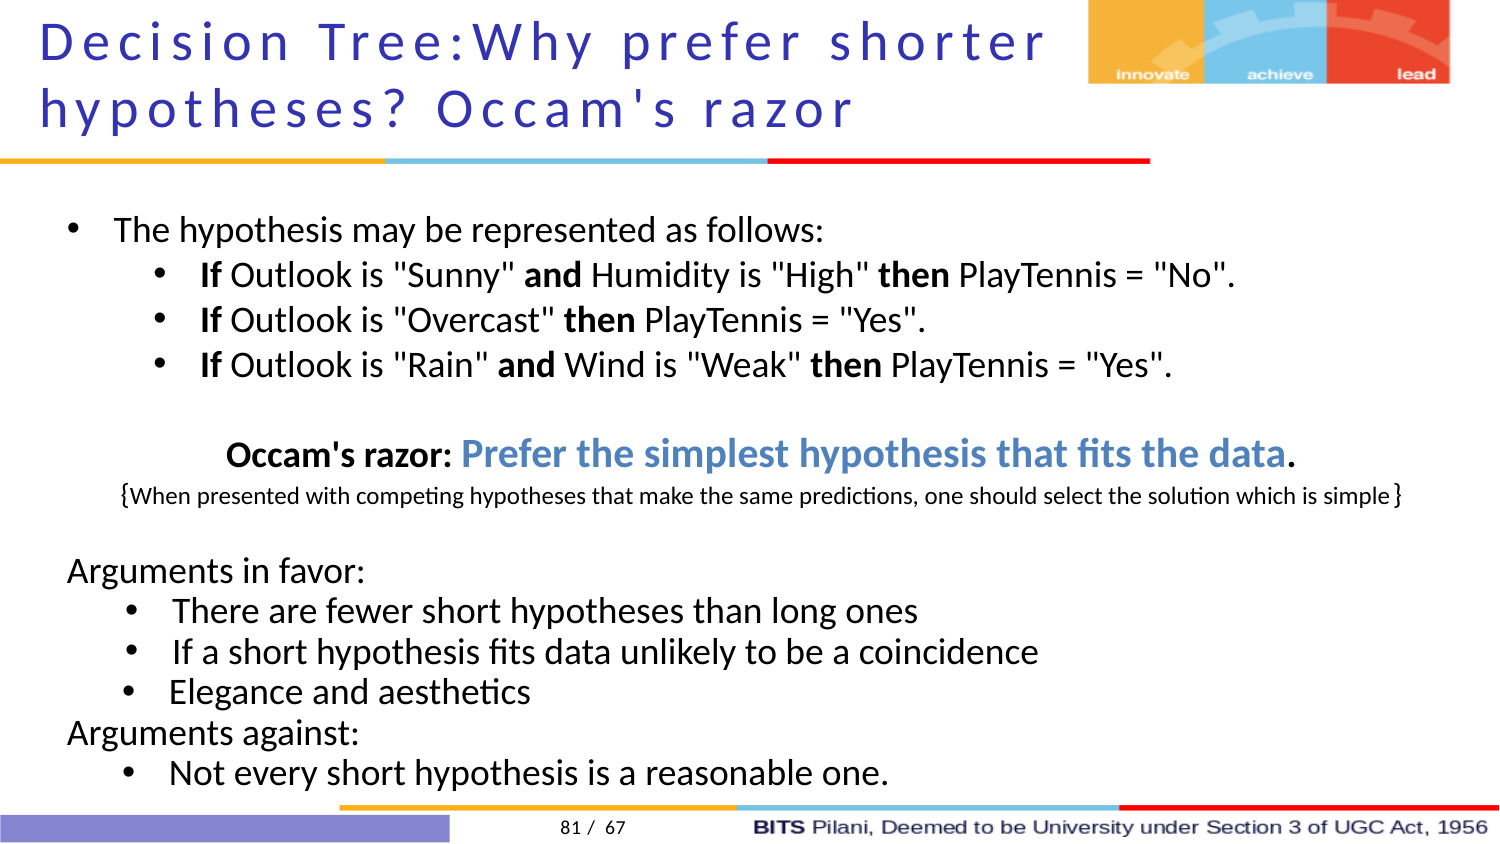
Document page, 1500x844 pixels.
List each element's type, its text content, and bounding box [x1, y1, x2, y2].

title Decision Tree:Why prefer shorter hypotheses? Occam's razor [36, 0, 1403, 145]
text_box The hypothesis may be represented as follows: If Outlook is "Sunny" and Humidity is "High" then PlayTennis = "No". If Outlook is "Overcast" then PlayTennis = "Yes". If Outlook is "Rain" and Wind is "Weak" then PlayTennis = "Yes". Occam's razor: Prefer the simplest hypothesis that fits the data. {When presented with competing hypotheses that make the same predictions, one should select the solution which is simple} Arguments in favor: There are fewer short hypotheses than long ones If a short hypothesis fits data unlikely to be a coincidence Elegance and aesthetics Arguments against: Not every short hypothesis is a reasonable one. [52, 197, 1471, 844]
picture [0, 0, 1499, 837]
text_box [0, 814, 52, 843]
